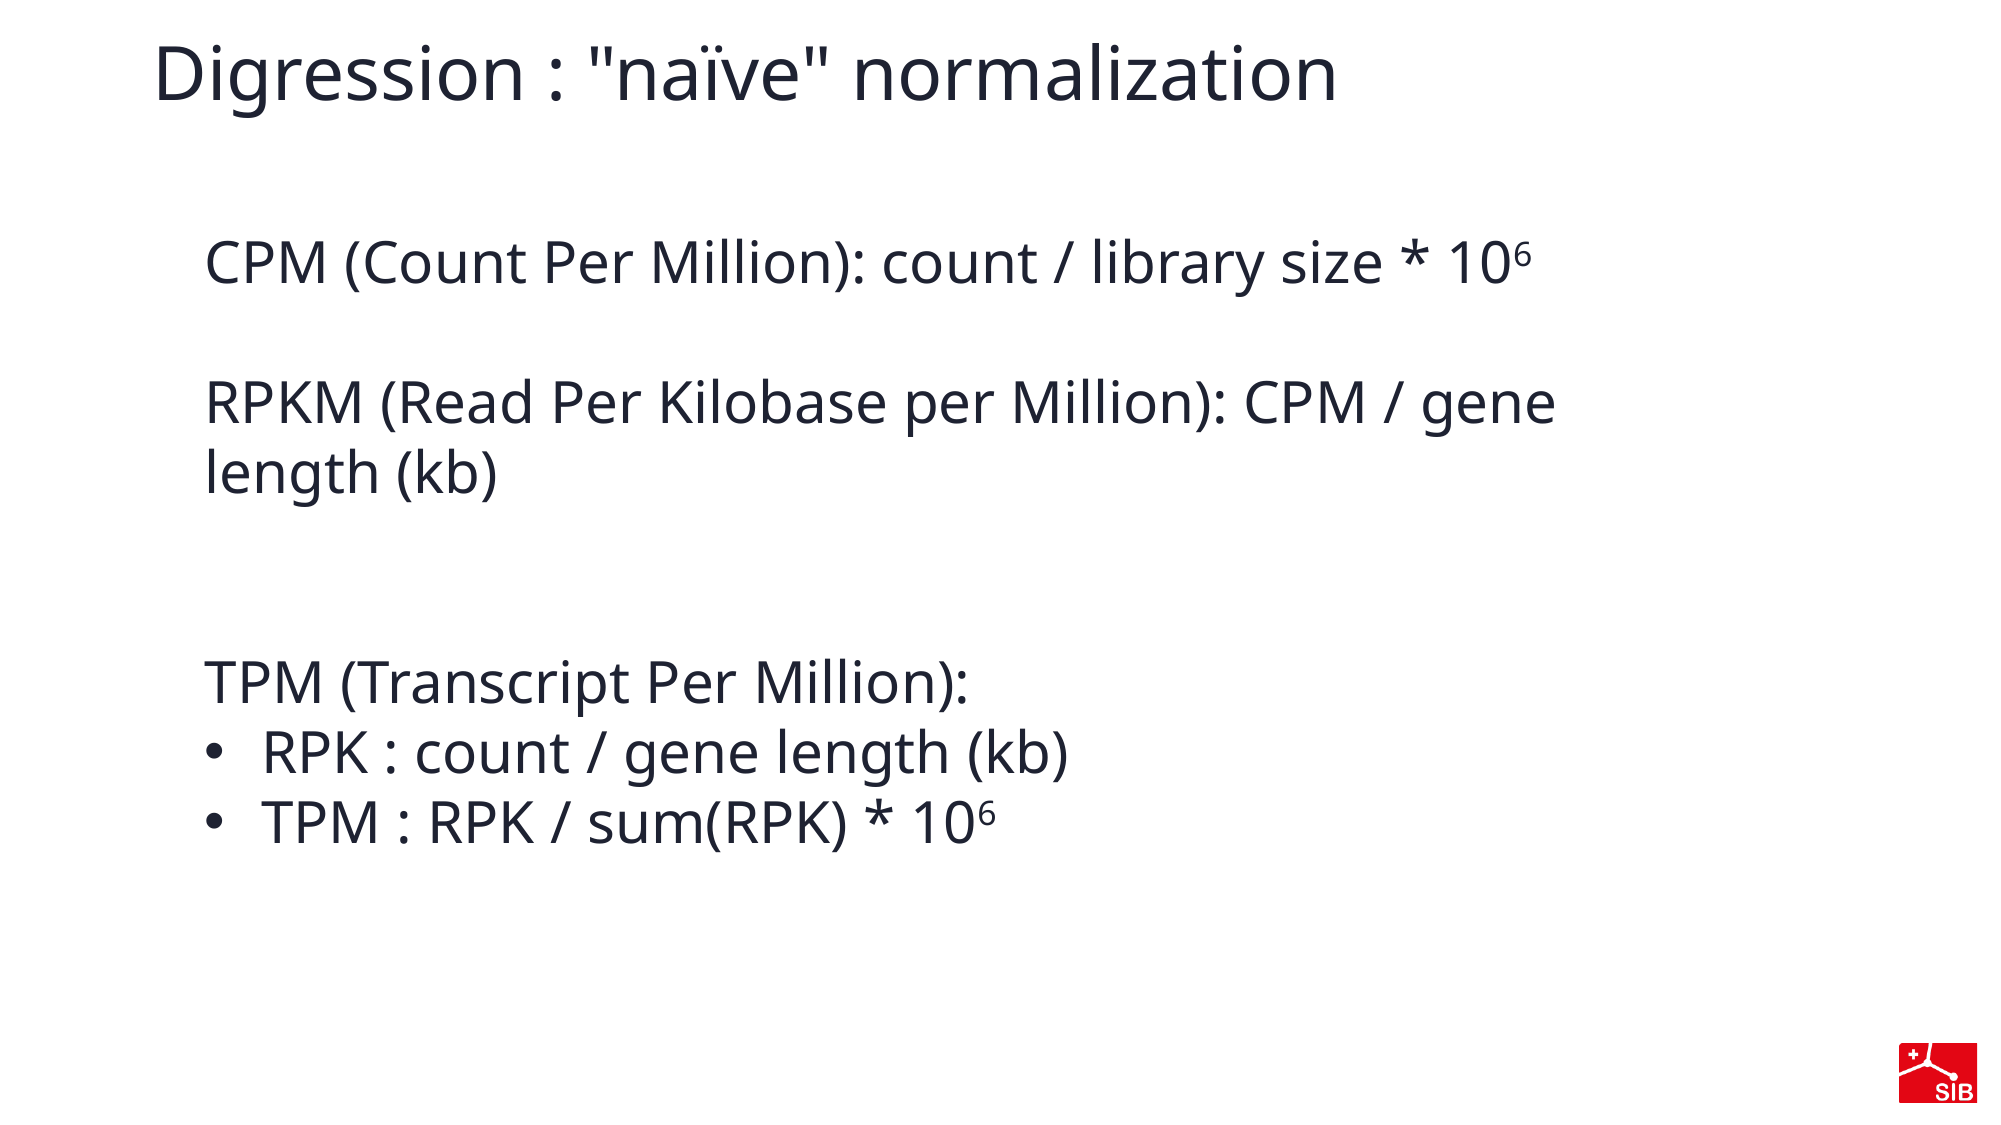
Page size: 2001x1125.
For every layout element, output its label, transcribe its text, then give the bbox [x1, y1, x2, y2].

title Digression : "naïve" normalization [137, 42, 1863, 117]
text_box CPM (Count Per Million): count / library size * 106 RPKM (Read Per Kilobase per Million): CPM / gene length (kb) TPM (Transcript Per Million): RPK : count / gene length (kb) TPM : RPK / sum(RPK) * 106 [189, 217, 1737, 863]
